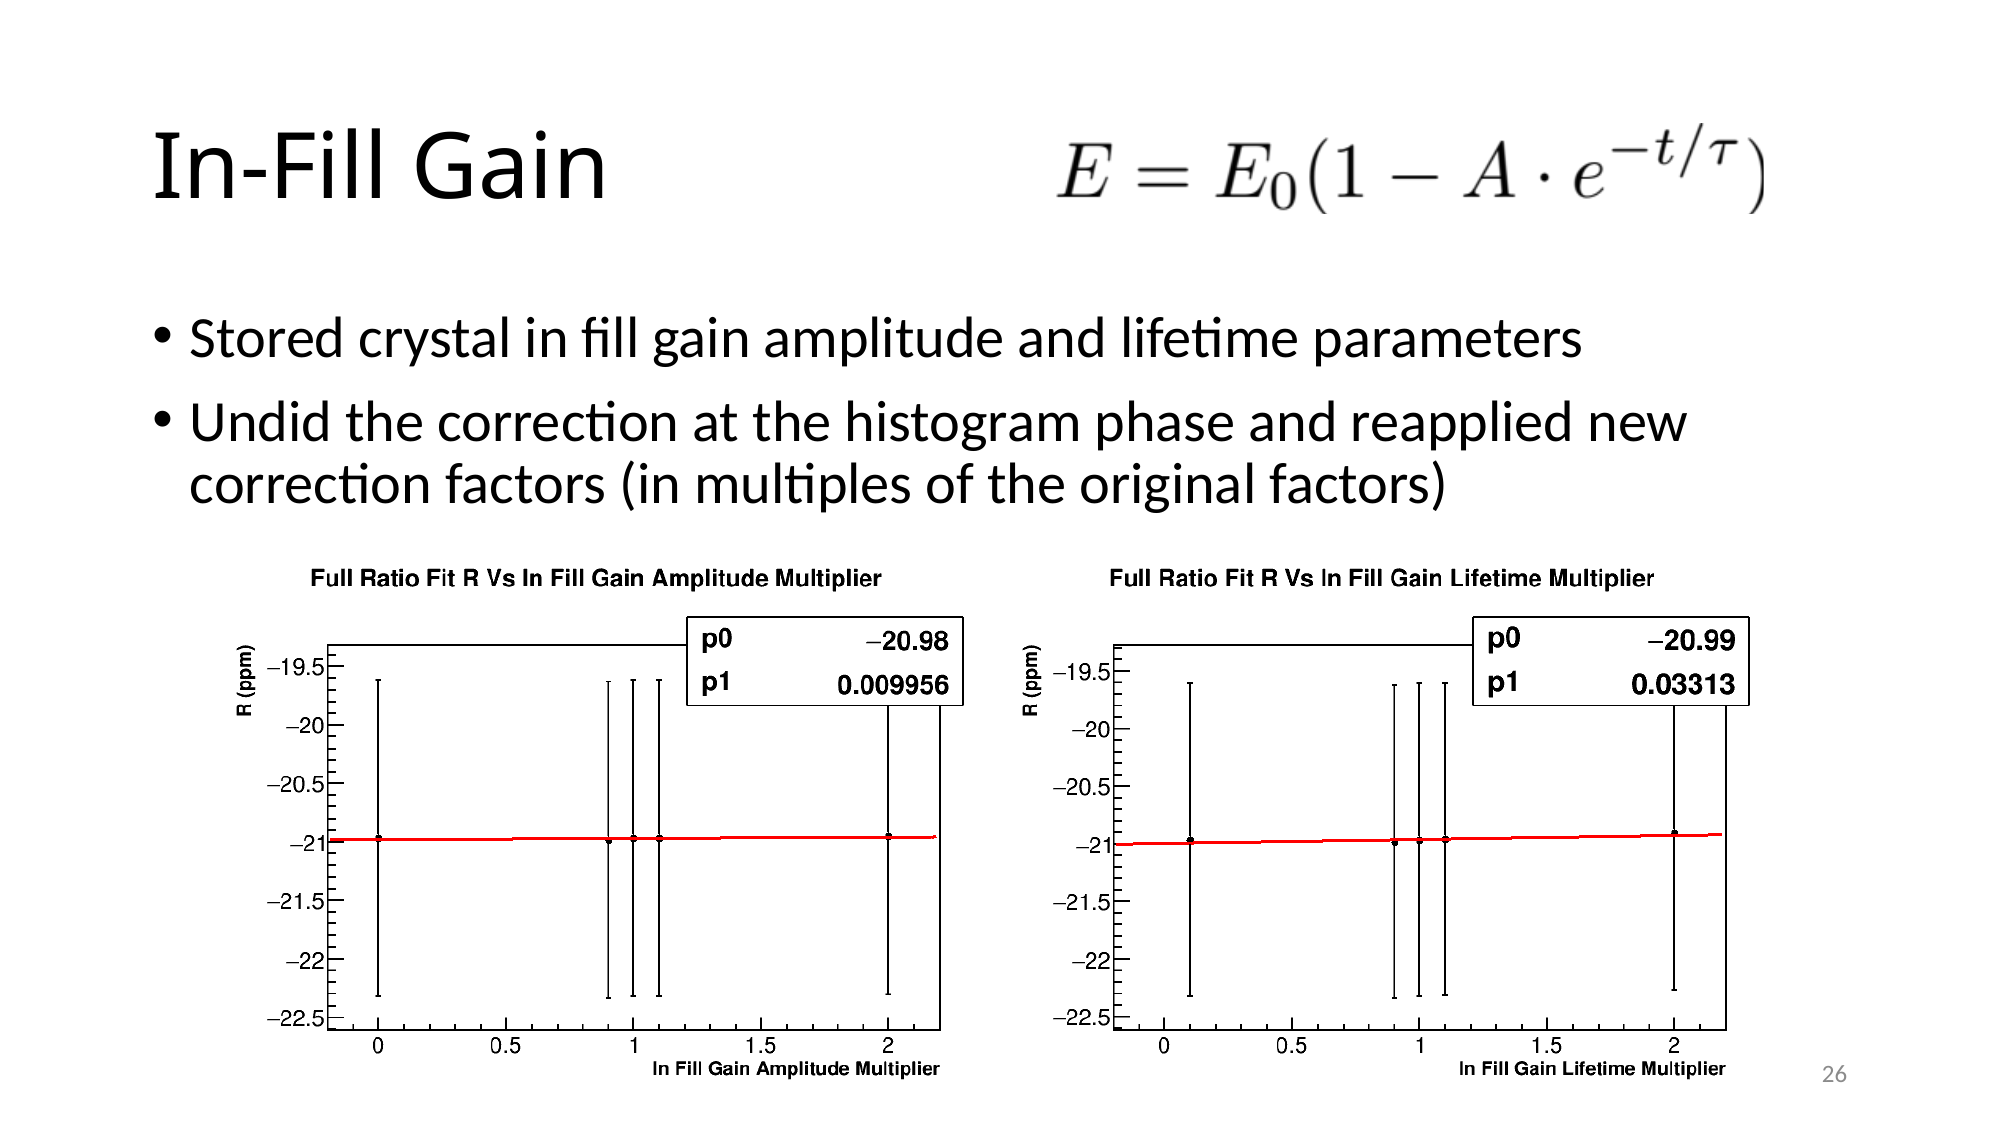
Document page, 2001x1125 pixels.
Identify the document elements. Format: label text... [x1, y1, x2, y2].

picture [1055, 123, 1764, 214]
list Stored crystal in fill gain amplitude and lifetime parameters Undid the correction at the histogram phase and reapplied new correction factors (in multiples of the original factors) [137, 299, 1863, 1014]
title In-Fill Gain [137, 59, 1863, 278]
slide_number 26 [1764, 1042, 1863, 1103]
picture [213, 562, 978, 1113]
picture [999, 562, 1764, 1113]
